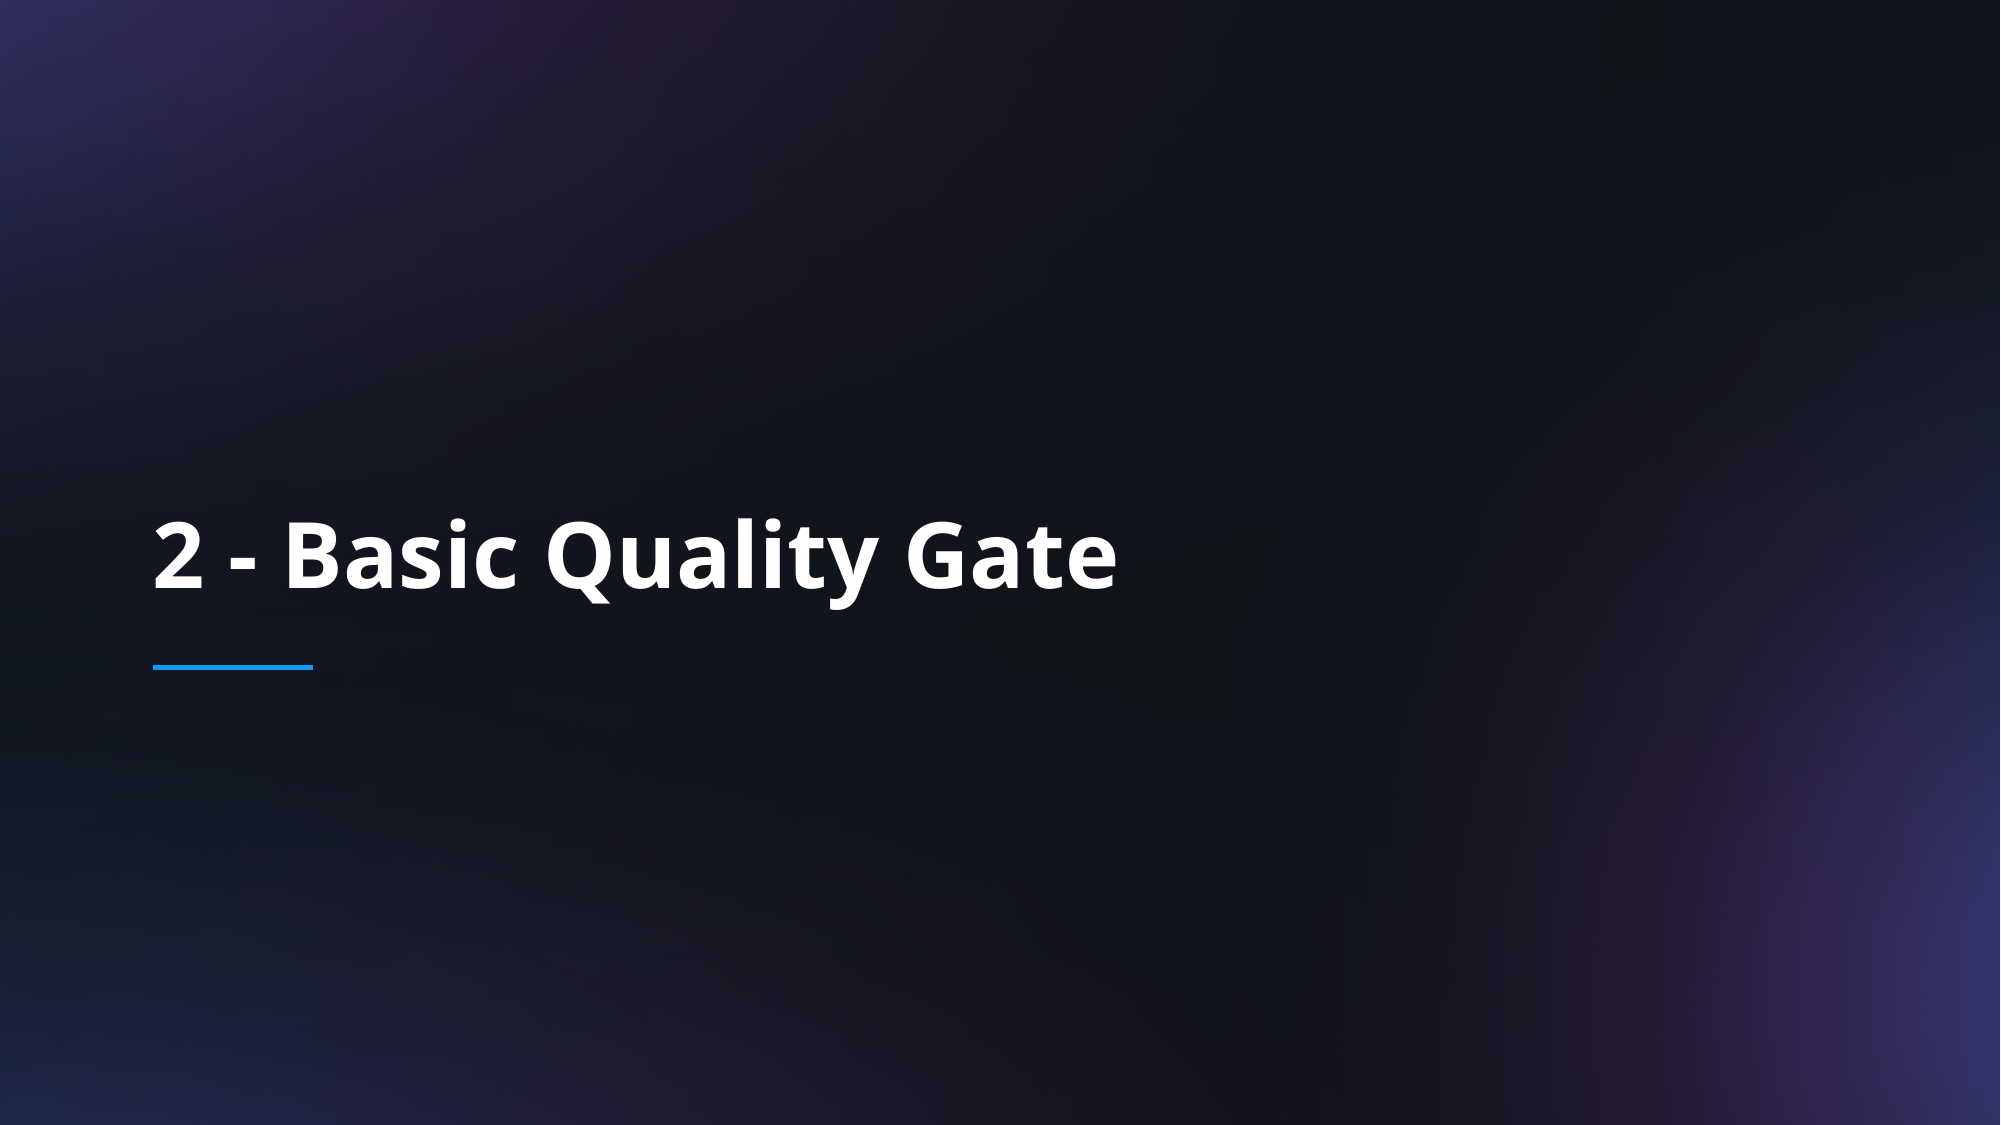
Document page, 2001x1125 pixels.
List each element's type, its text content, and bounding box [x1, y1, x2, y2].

picture [0, 0, 2001, 1125]
title 2 - Basic Quality Gate [137, 362, 1863, 615]
